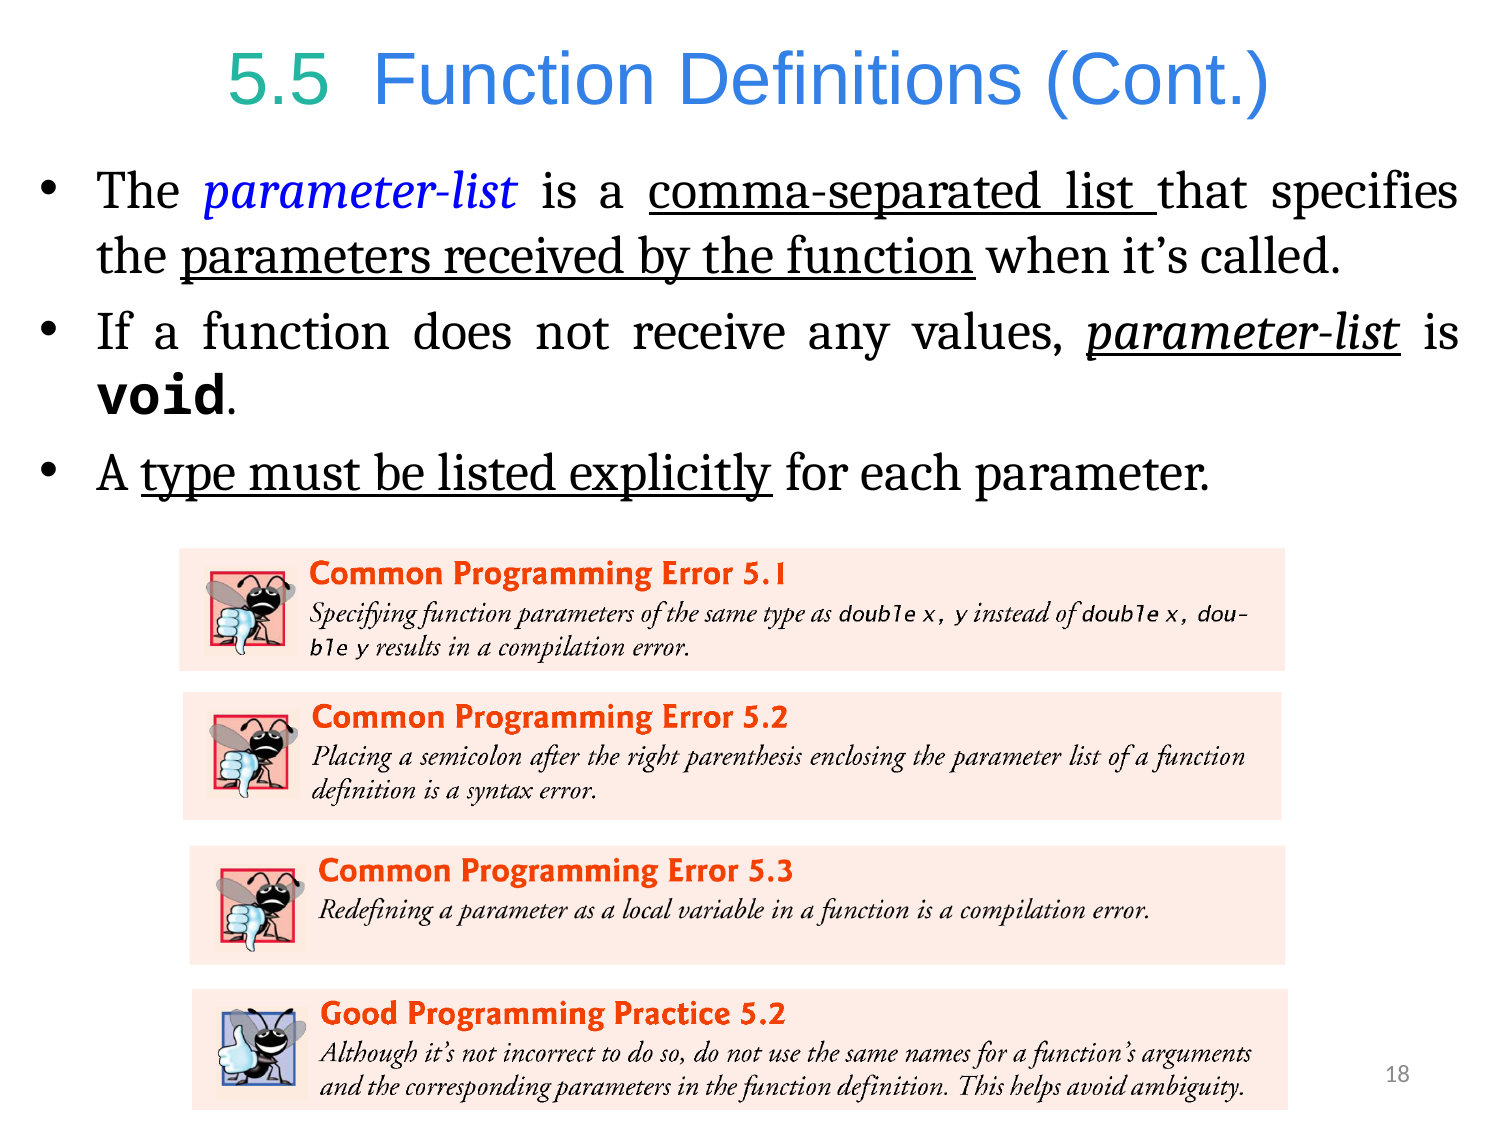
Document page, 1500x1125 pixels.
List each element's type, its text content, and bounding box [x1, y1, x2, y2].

list The parameter-list is a comma-separated list that specifies the parameters received by the function when it’s called. If a function does not receive any values, parameter-list is void. A type must be listed explicitly for each parameter. [24, 146, 1475, 689]
picture [181, 985, 1299, 1111]
picture [172, 689, 1292, 825]
picture [168, 544, 1296, 671]
slide_number 18 [1304, 1042, 1425, 1103]
picture [179, 842, 1296, 967]
title 5.5 Function Definitions (Cont.) [75, 22, 1425, 128]
